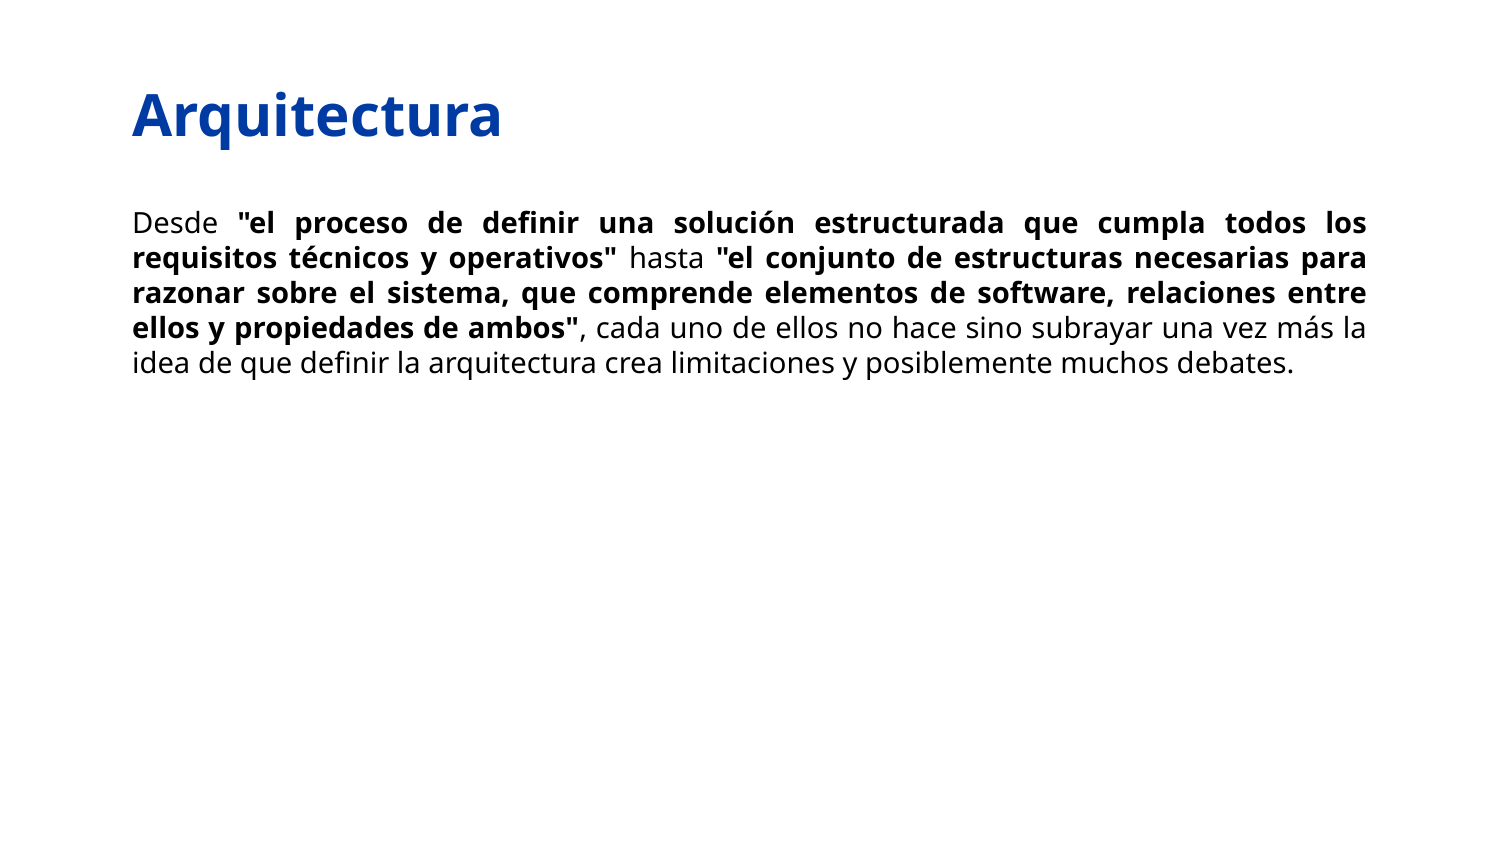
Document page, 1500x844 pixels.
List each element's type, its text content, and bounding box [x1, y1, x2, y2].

list Desde "el proceso de definir una solución estructurada que cumpla todos los requisitos técnicos y operativos" hasta "el conjunto de estructuras necesarias para razonar sobre el sistema, que comprende elementos de software, relaciones entre ellos y propiedades de ambos", cada uno de ellos no hace sino subrayar una vez más la idea de que definir la arquitectura crea limitaciones y posiblemente muchos debates. [116, 189, 1383, 750]
title Arquitectura [116, 63, 1383, 157]
